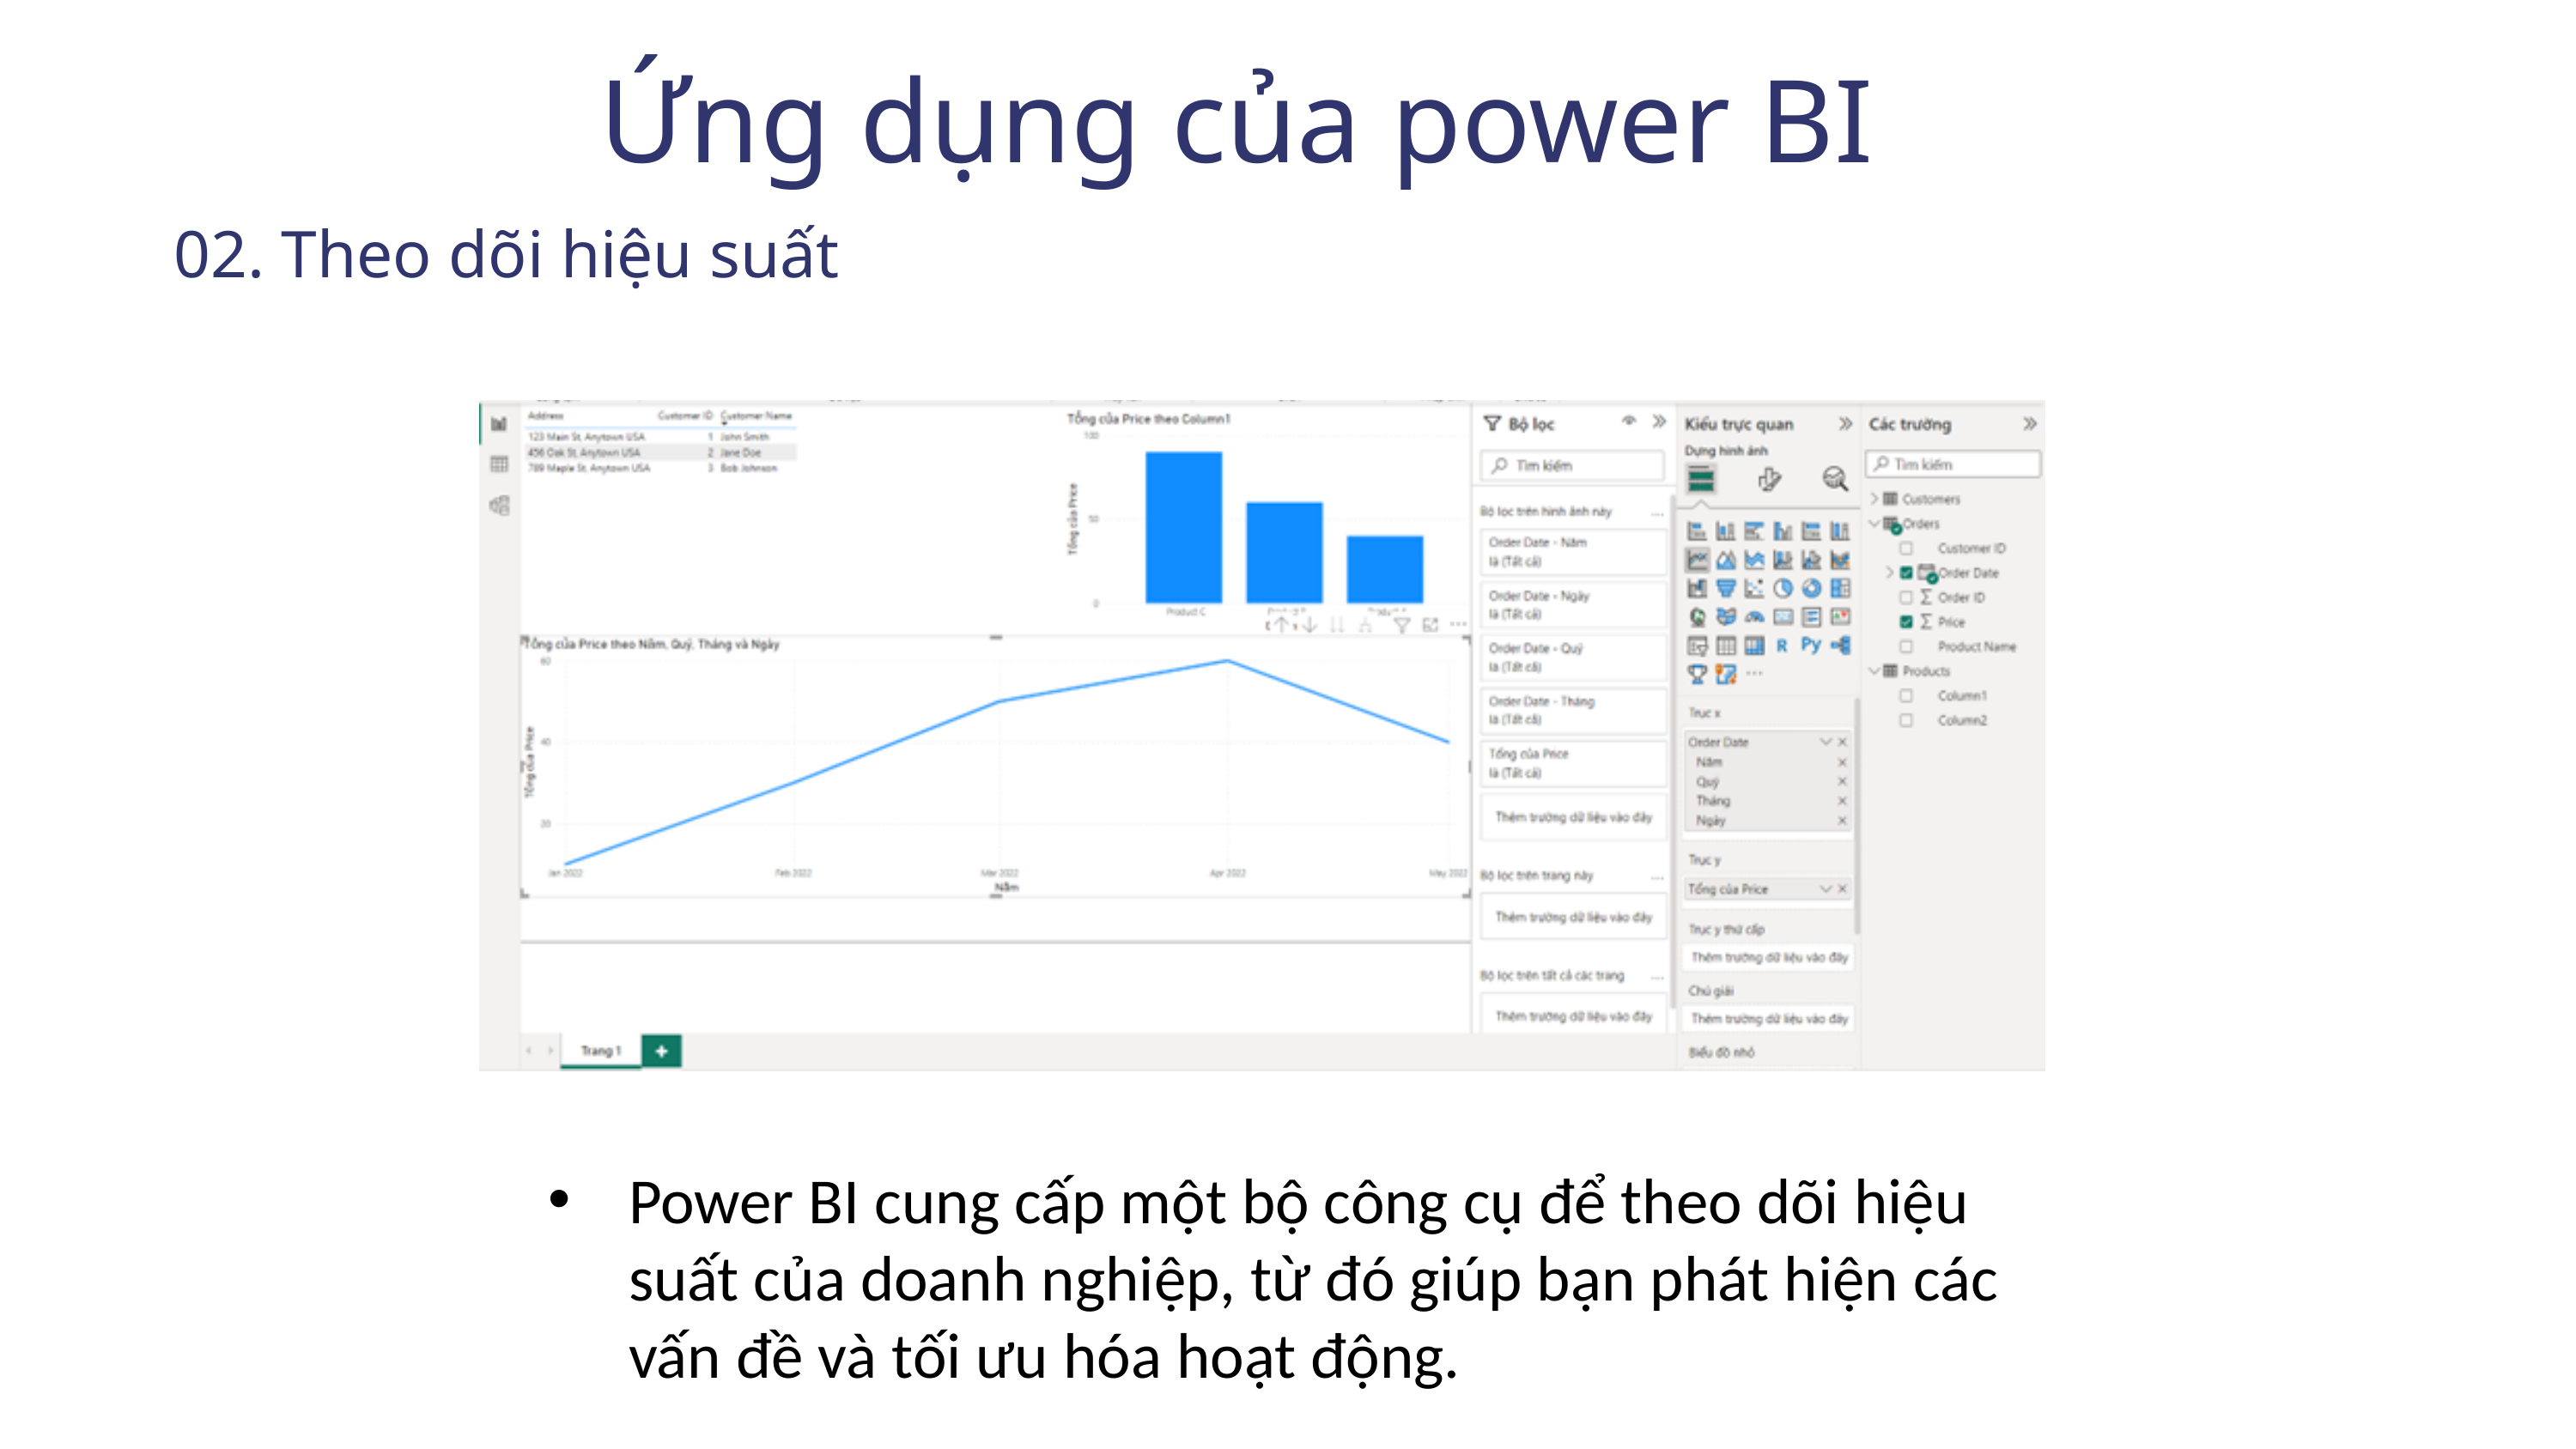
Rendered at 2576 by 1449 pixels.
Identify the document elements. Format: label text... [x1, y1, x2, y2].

text_box 02. Theo dõi hiệu suất [161, 207, 1959, 298]
text_box Ứng dụng của power BI [599, 48, 1977, 186]
text_box Power BI cung cấp một bộ công cụ để theo dõi hiệu suất của doanh nghiệp, từ đó giúp bạn phát hiện các vấn đề và tối ưu hóa hoạt động. [535, 1153, 2041, 1449]
picture [479, 400, 2045, 1071]
